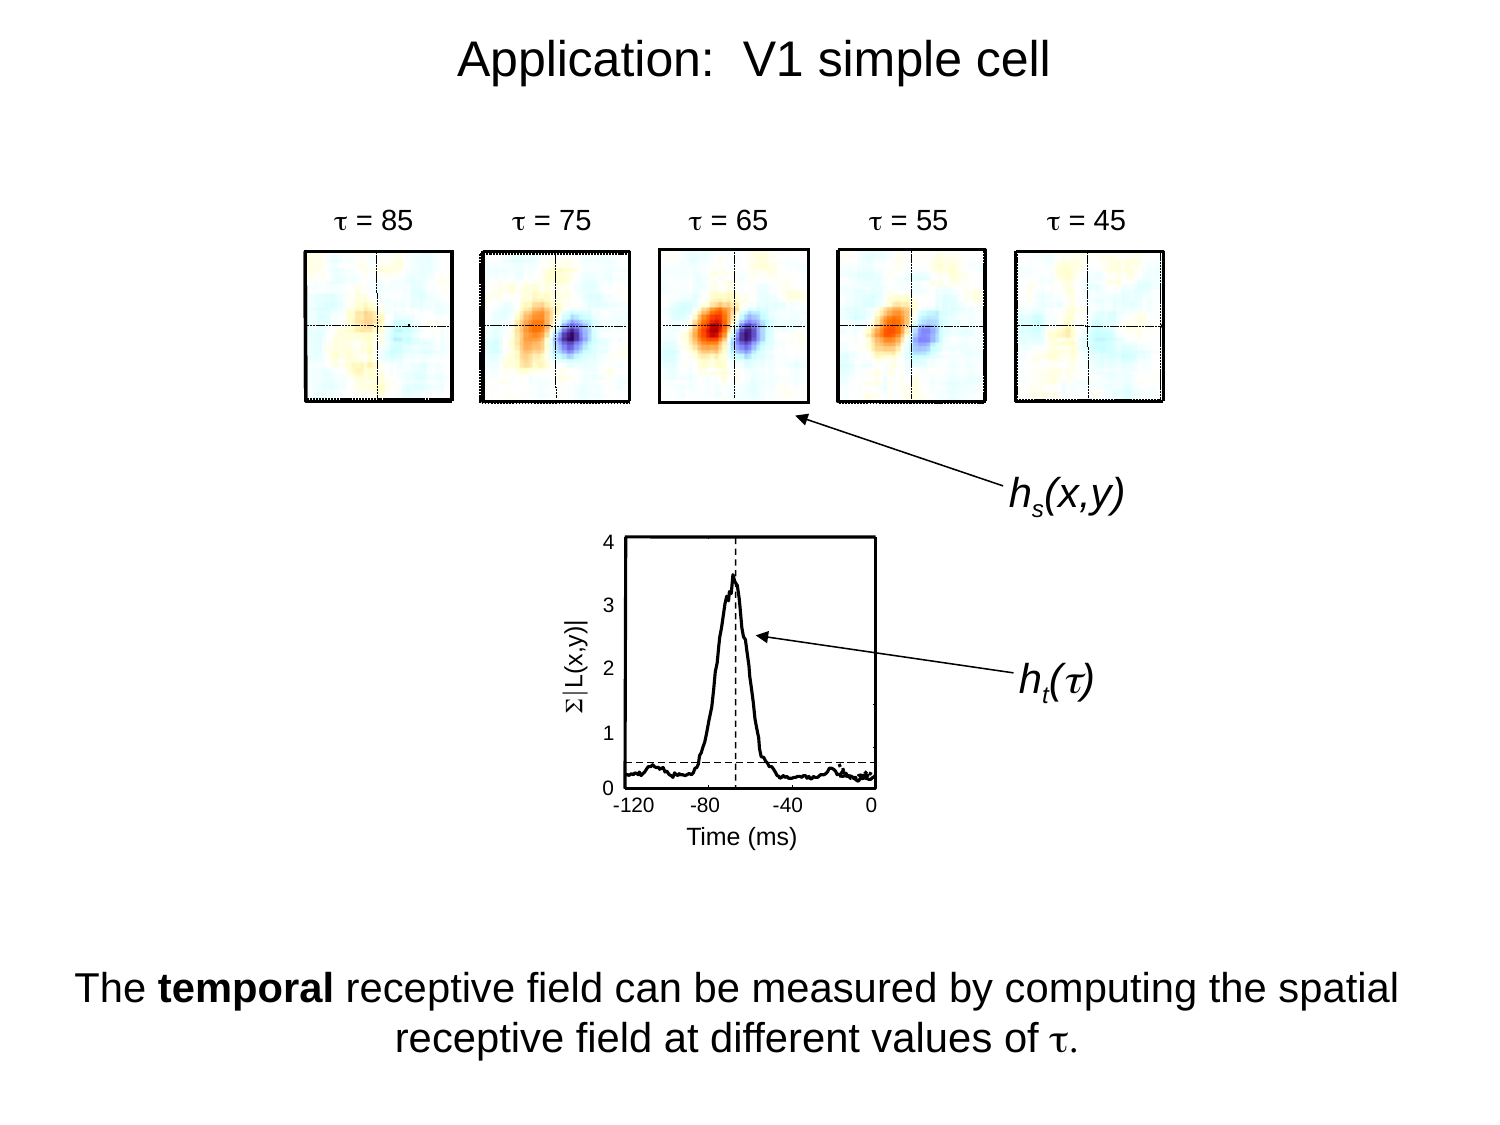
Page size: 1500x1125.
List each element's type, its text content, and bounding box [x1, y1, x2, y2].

picture [304, 250, 453, 402]
text_box t = 55 [854, 194, 964, 244]
text_box t = 45 [1032, 194, 1142, 244]
text_box [775, 536, 876, 652]
text_box [755, 631, 1014, 673]
text_box 1 [602, 719, 615, 745]
text_box [626, 774, 876, 789]
picture [837, 250, 986, 403]
text_box t = 75 [498, 194, 607, 244]
text_box t = 65 [674, 194, 783, 244]
text_box The temporal receptive field can be measured by computing the spatial receptive field at different values of t. [33, 953, 1441, 1068]
text_box -40 [772, 791, 803, 817]
text_box [640, 701, 712, 774]
text_box -80 [690, 791, 721, 817]
text_box [839, 764, 877, 779]
text_box 0 [602, 774, 615, 800]
picture [660, 250, 807, 402]
text_box [625, 574, 839, 780]
picture [482, 250, 630, 402]
text_box t = 85 [320, 194, 429, 244]
text_box ht(t) [1004, 644, 1111, 717]
text_box hs(x,y) [993, 458, 1141, 530]
text_box Time (ms) [686, 820, 798, 851]
text_box S|L(x,y)| [557, 619, 588, 714]
text_box [626, 537, 874, 774]
text_box [749, 639, 876, 774]
text_box [624, 763, 637, 786]
text_box -120 [612, 791, 655, 817]
text_box [795, 413, 1004, 487]
text_box 2 [602, 654, 615, 680]
text_box Application: V1 simple cell [442, 18, 1066, 94]
text_box 3 [602, 591, 615, 617]
text_box 4 [602, 528, 615, 554]
picture [1015, 250, 1164, 402]
text_box 0 [865, 791, 878, 817]
